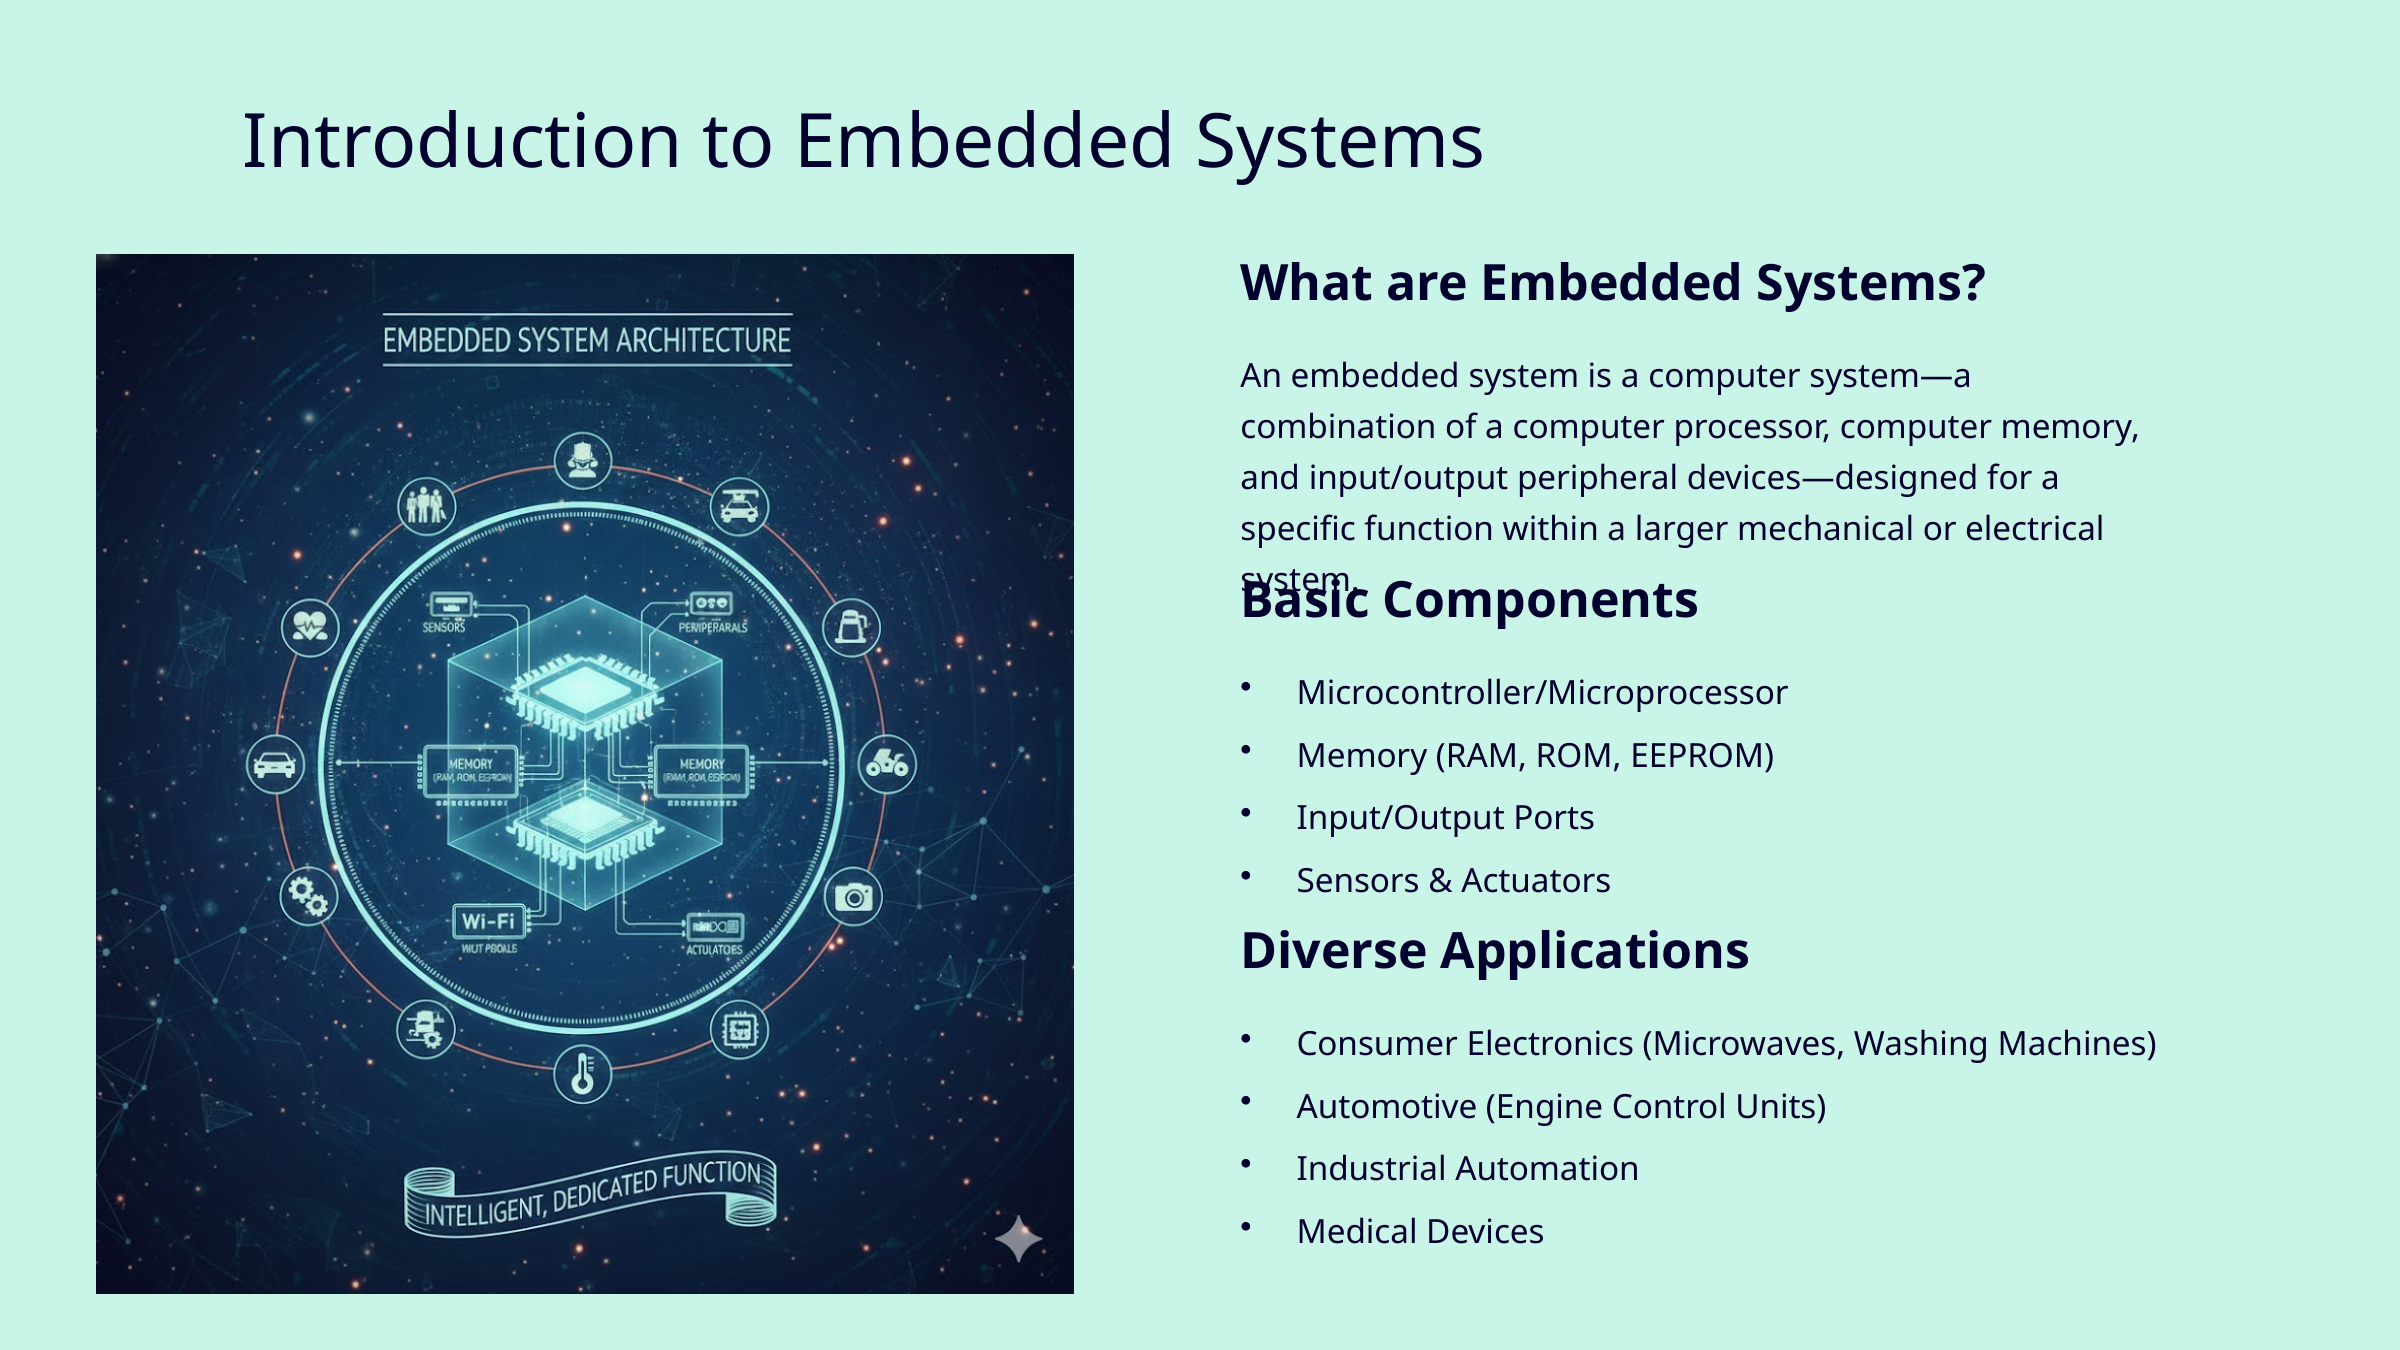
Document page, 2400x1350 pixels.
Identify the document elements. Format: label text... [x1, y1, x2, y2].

text_box Automotive (Engine Control Units) [1240, 1073, 2159, 1126]
text_box Introduction to Embedded Systems [242, 88, 1453, 183]
text_box An embedded system is a computer system—a combination of a computer processor, computer memory, and input/output peripheral devices—designed for a specific function within a larger mechanical or electrical system. [1240, 342, 2159, 549]
text_box Diverse Applications [1240, 931, 1619, 979]
text_box Sensors & Actuators [1240, 848, 2159, 900]
text_box Consumer Electronics (Microwaves, Washing Machines) [1240, 1011, 2159, 1063]
picture [96, 254, 1074, 1294]
text_box Medical Devices [1240, 1199, 2159, 1251]
text_box Microcontroller/Microprocessor [1240, 660, 2159, 712]
text_box Industrial Automation [1240, 1136, 2159, 1188]
text_box Input/Output Ports [1240, 785, 2159, 837]
text_box What are Embedded Systems? [1240, 263, 1772, 311]
text_box Memory (RAM, ROM, EEPROM) [1240, 722, 2159, 775]
text_box Basic Components [1240, 580, 1619, 628]
